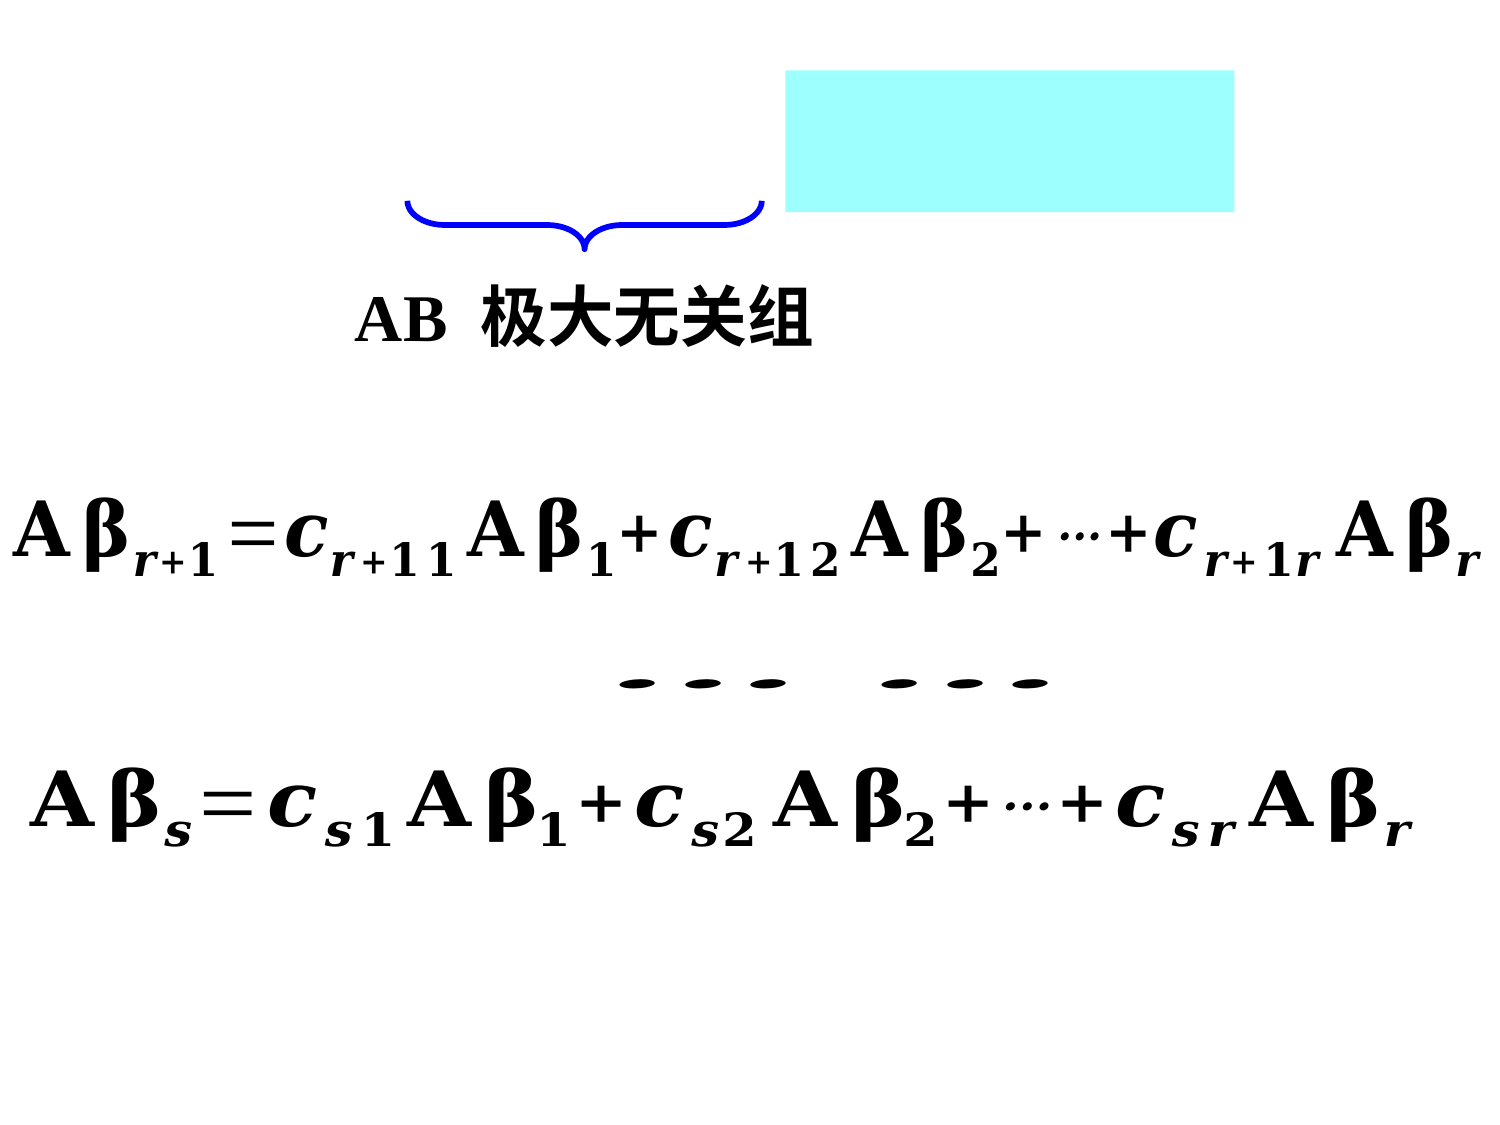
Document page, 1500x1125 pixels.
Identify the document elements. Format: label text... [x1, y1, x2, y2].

text_box AB 极大无关组 [340, 267, 829, 362]
list [75, 78, 1425, 1005]
text_box [407, 200, 762, 250]
text_box [785, 70, 1235, 213]
